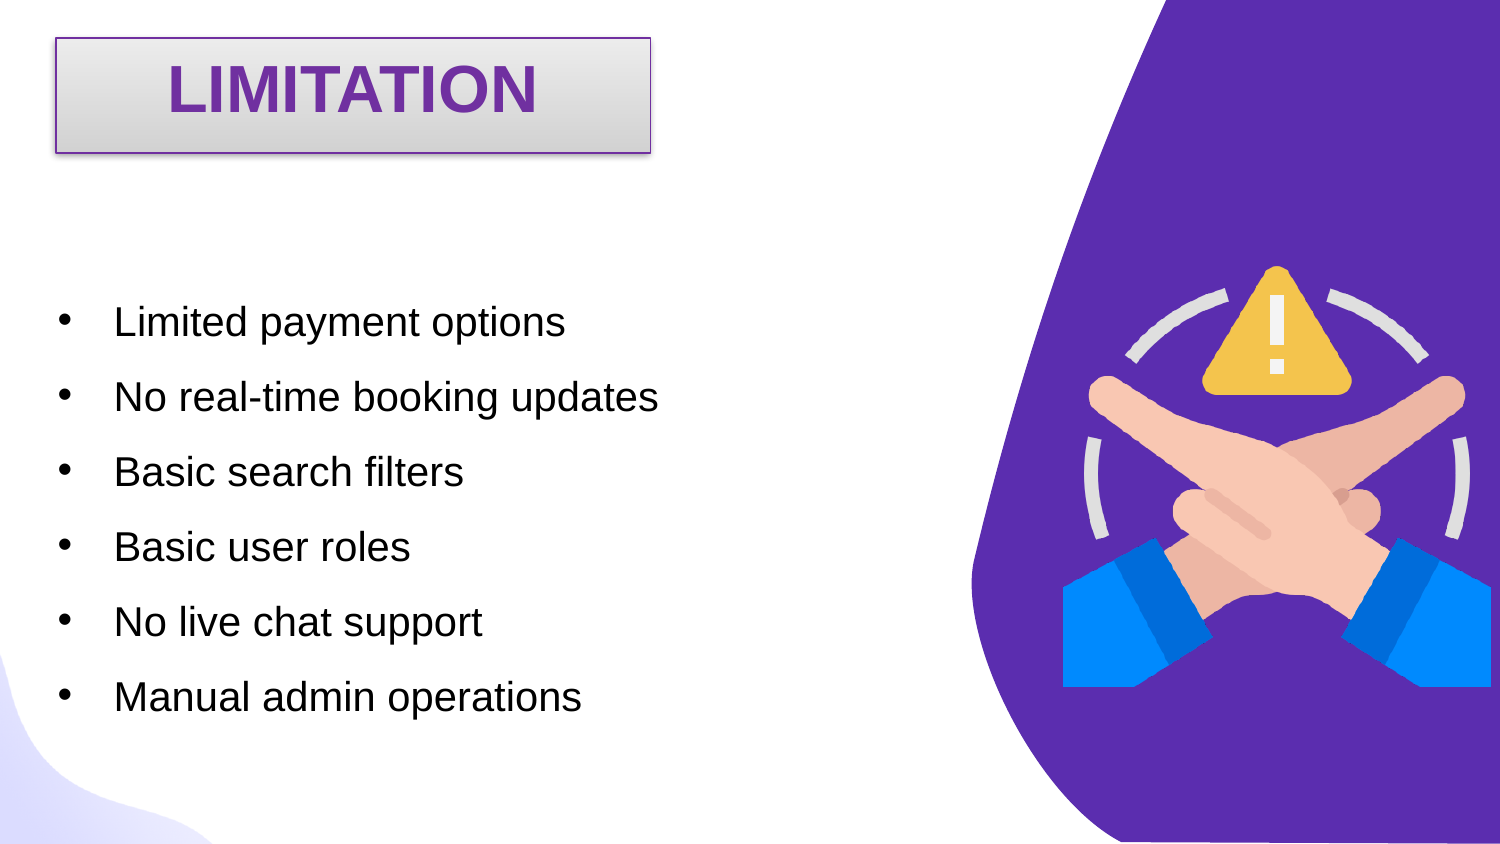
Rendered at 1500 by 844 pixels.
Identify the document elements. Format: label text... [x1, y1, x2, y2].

text_box [969, 307, 1500, 844]
picture [1048, 244, 1500, 702]
text_box Limited payment options No real-time booking updates Basic search filters Basic user roles No live chat support Manual admin operations [42, 261, 793, 727]
text_box LIMITATION [55, 37, 651, 154]
text_box [1065, 0, 1500, 243]
picture [0, 596, 284, 844]
